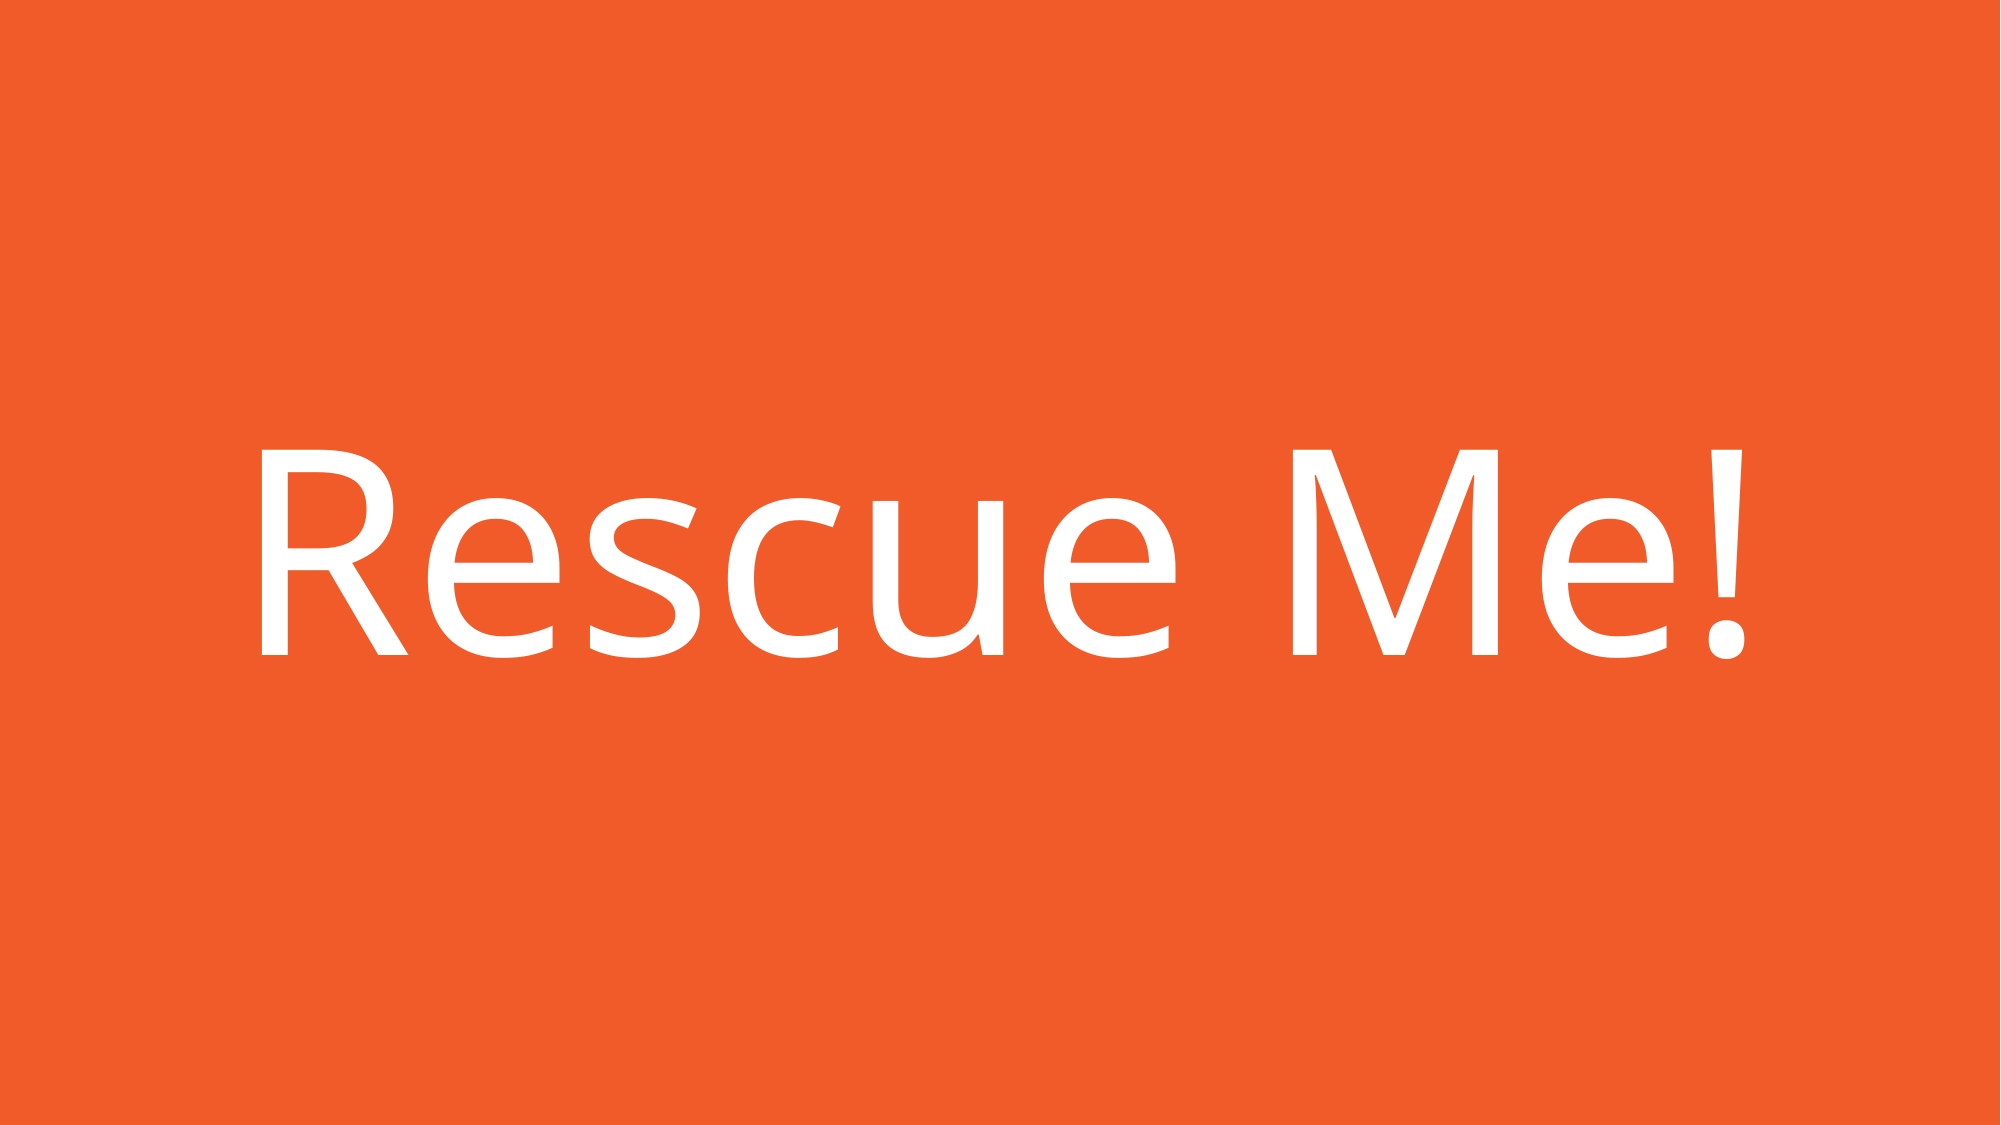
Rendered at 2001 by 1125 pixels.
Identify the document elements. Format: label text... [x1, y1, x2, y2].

title Rescue Me! [137, 321, 1863, 804]
